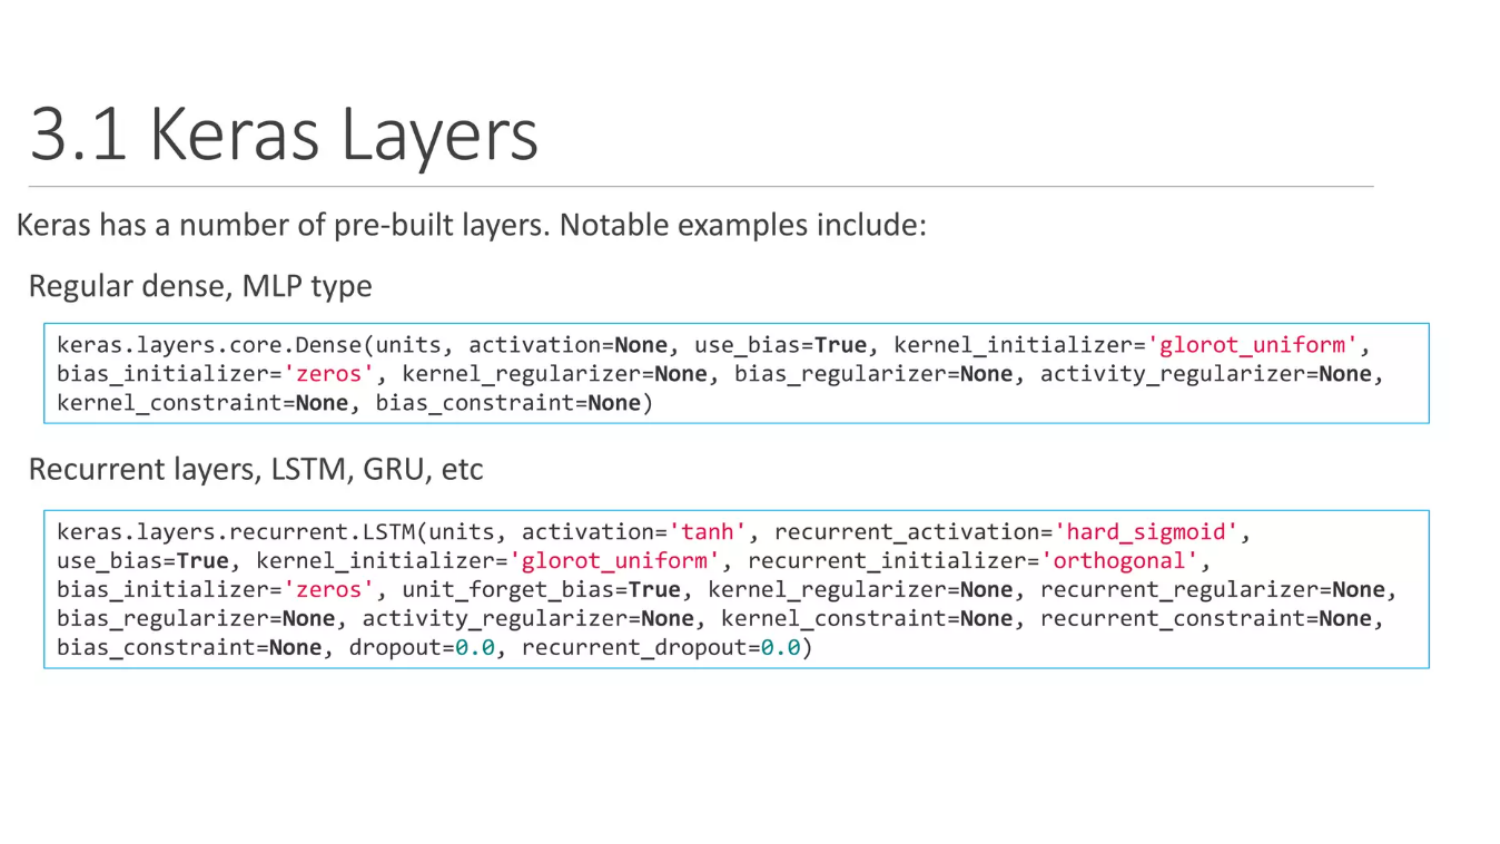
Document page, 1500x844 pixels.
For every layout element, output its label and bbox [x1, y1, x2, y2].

picture [0, 51, 1500, 793]
